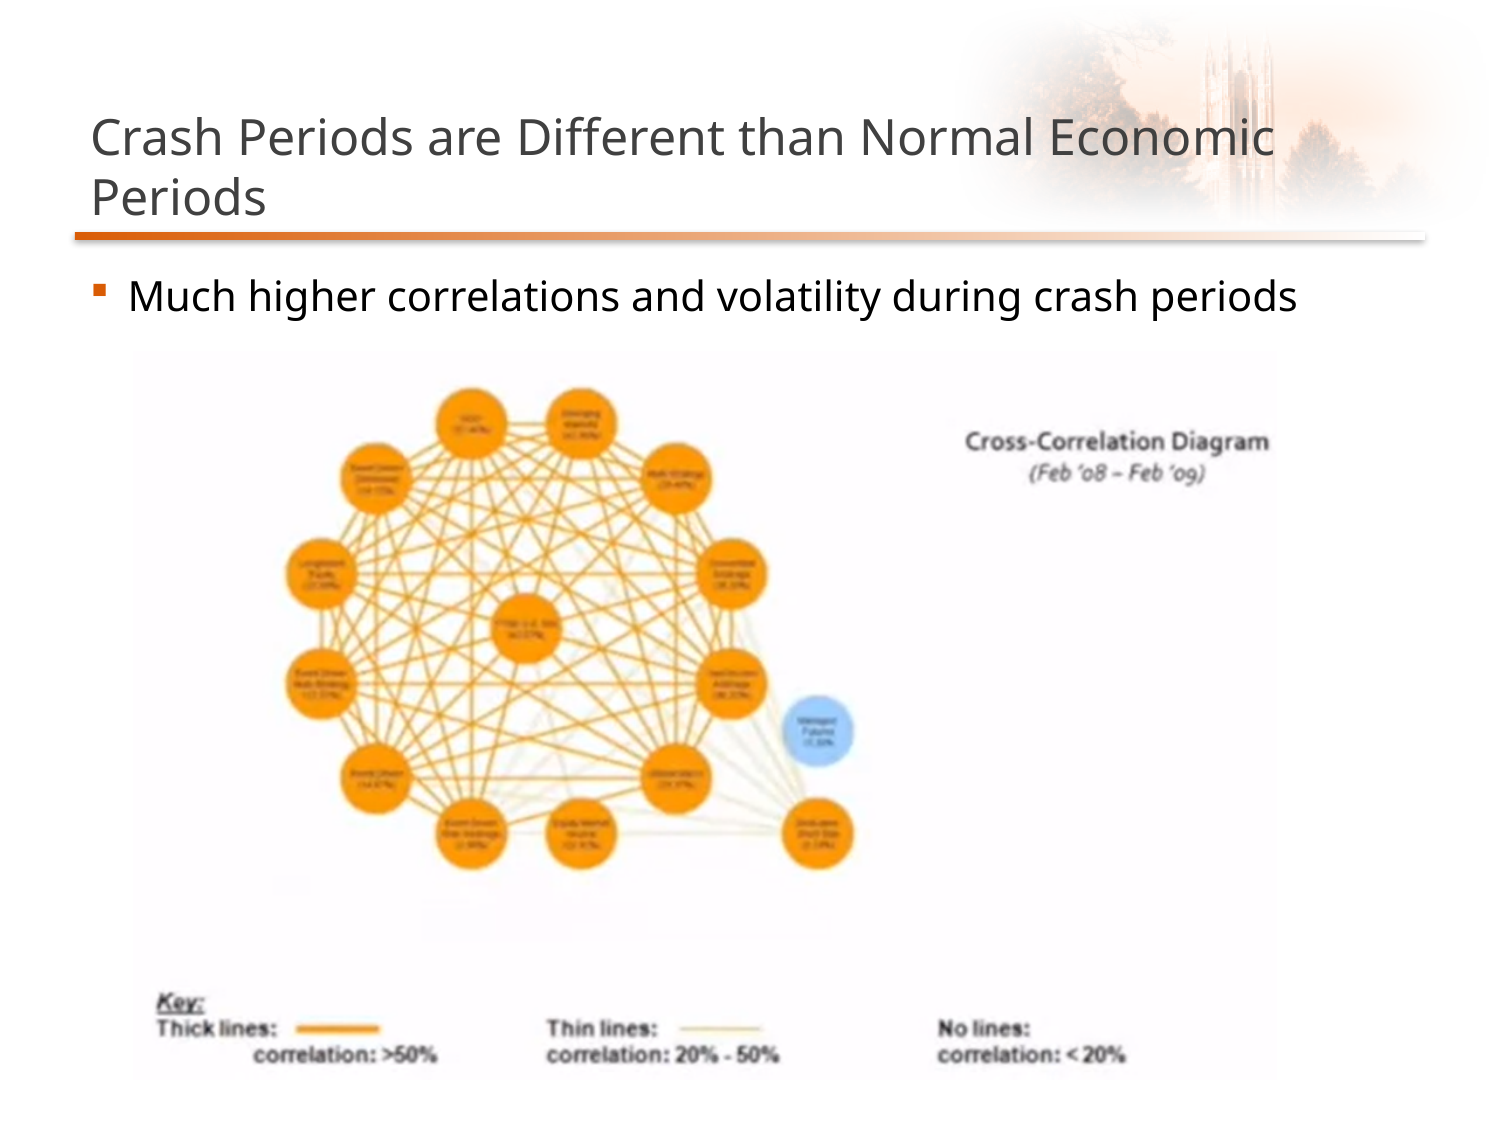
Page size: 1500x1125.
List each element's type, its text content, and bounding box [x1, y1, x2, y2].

title Crash Periods are Different than Normal Economic Periods [75, 45, 1425, 233]
list Much higher correlations and volatility during crash periods [75, 262, 1425, 1063]
picture [133, 350, 1277, 1081]
